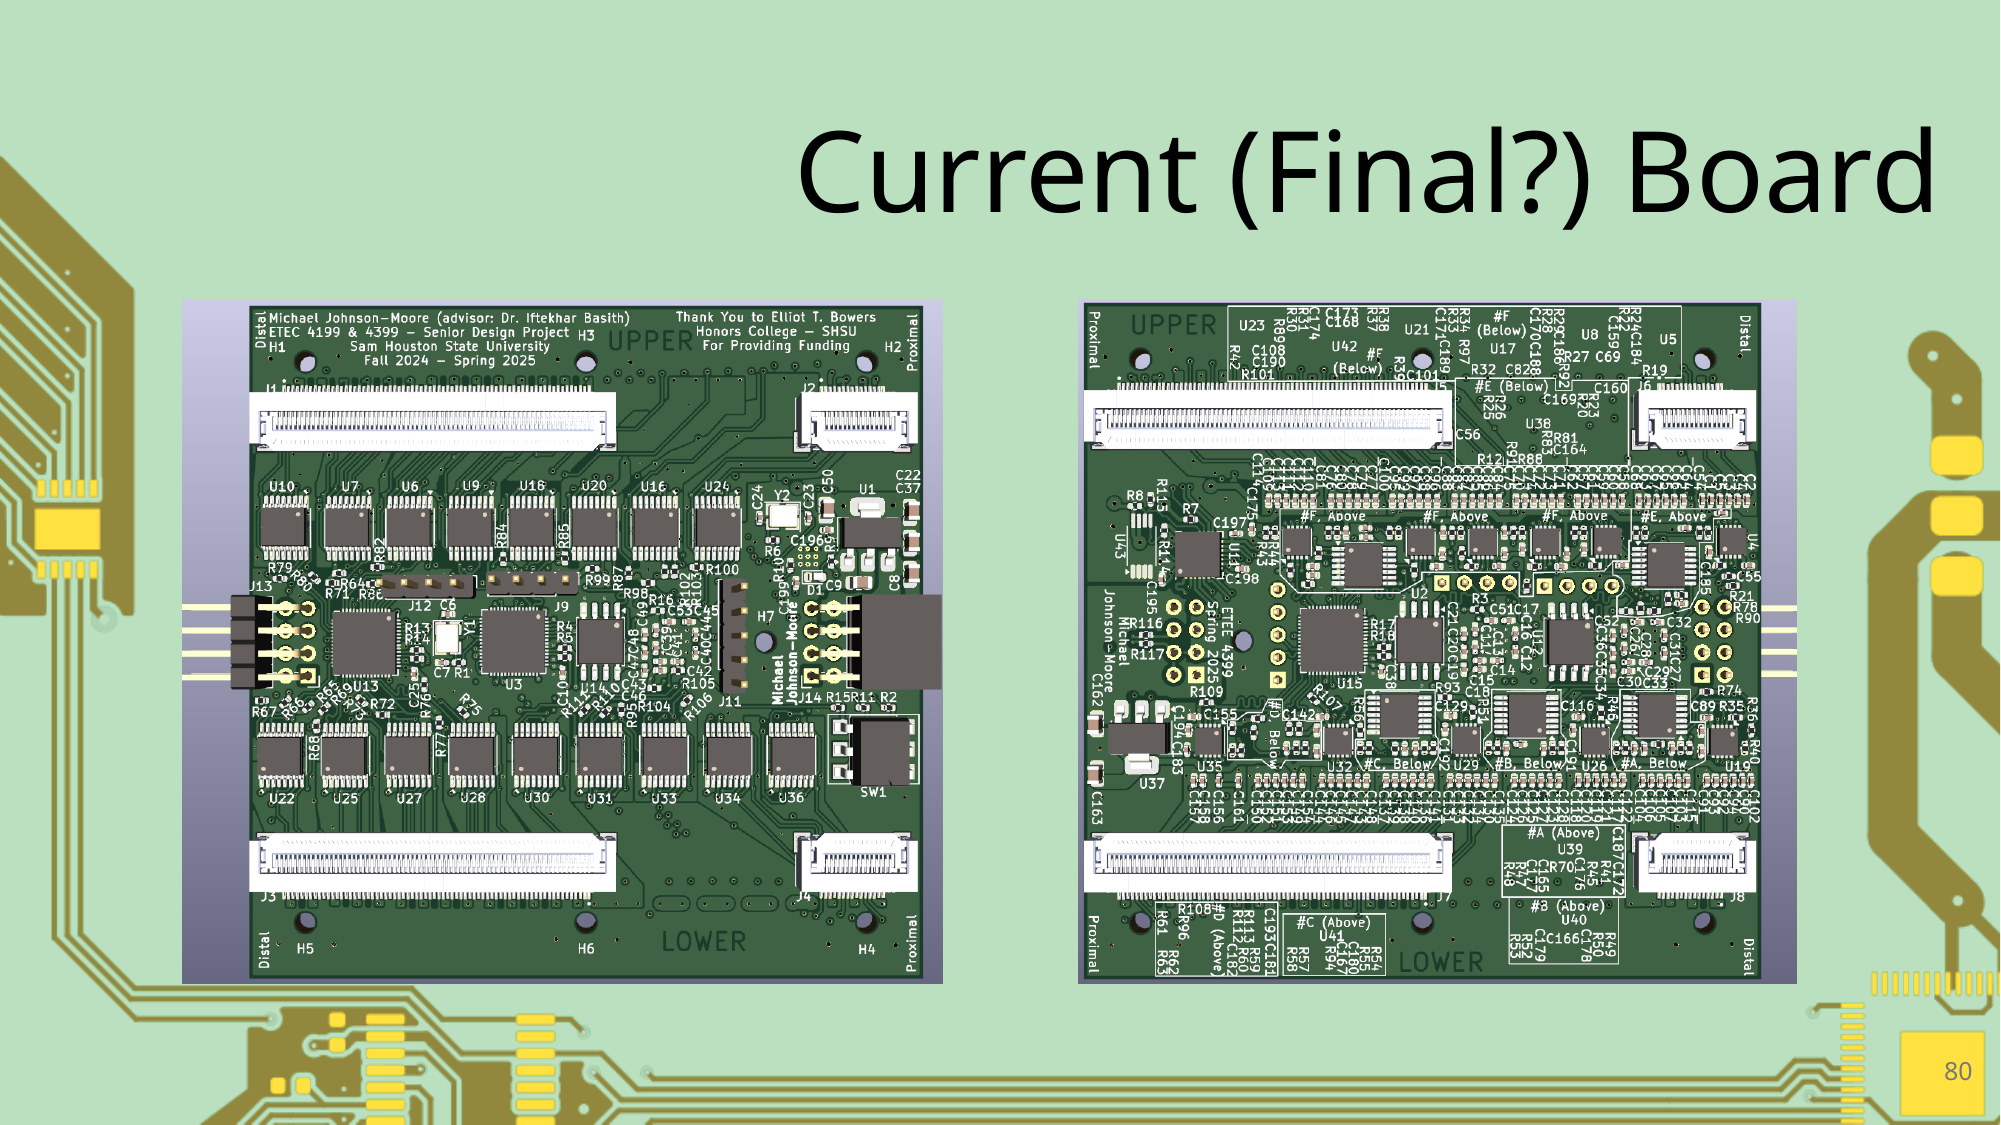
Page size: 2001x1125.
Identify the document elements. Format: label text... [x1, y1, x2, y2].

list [182, 298, 943, 984]
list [1078, 298, 1797, 984]
picture [0, 0, 2001, 1125]
slide_number 80 [1895, 1042, 1988, 1103]
title Current (Final?) Board [137, 67, 1956, 285]
